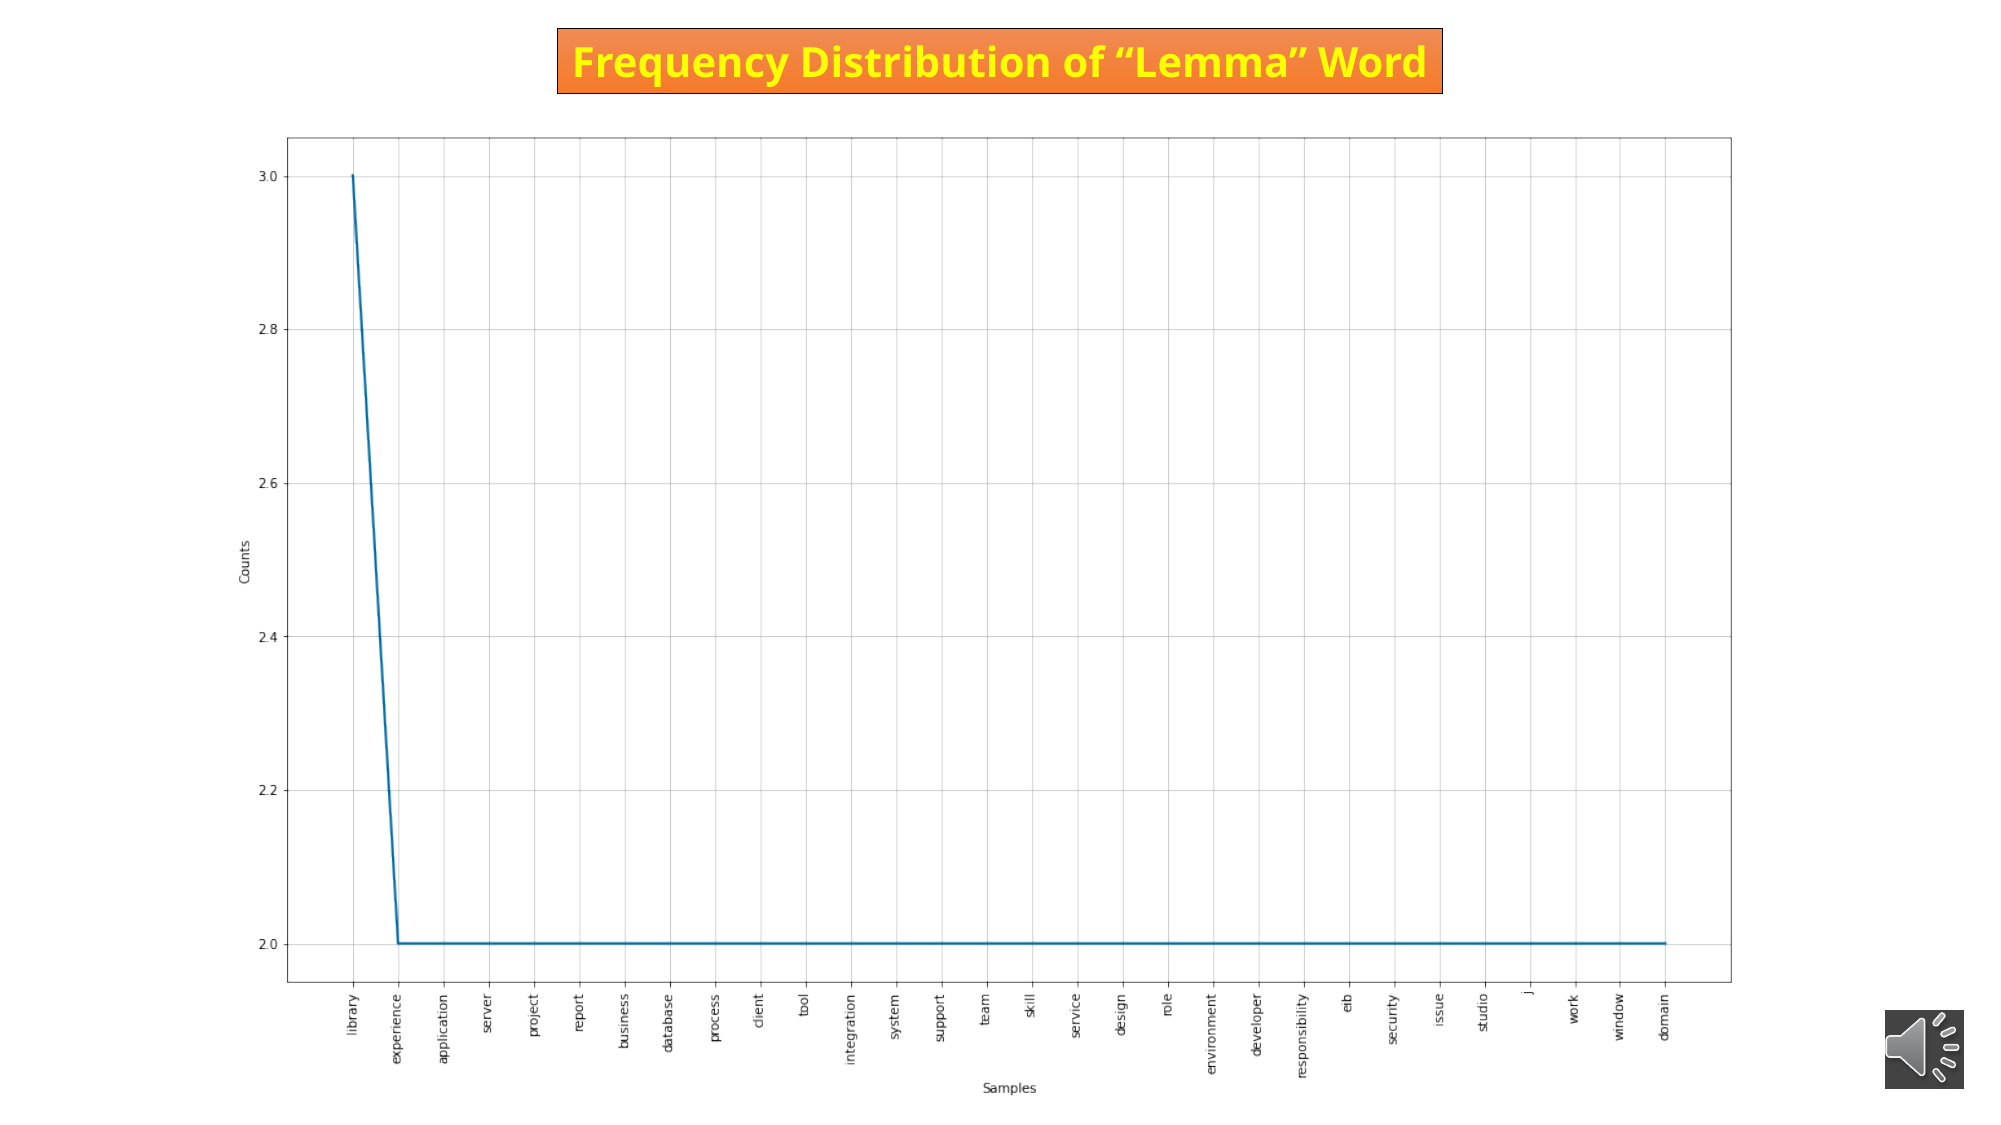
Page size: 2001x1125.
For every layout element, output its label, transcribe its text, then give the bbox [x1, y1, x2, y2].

text_box Frequency Distribution of “Lemma” Word [557, 28, 1443, 94]
picture [224, 131, 1745, 1097]
picture [1884, 1009, 1965, 1090]
